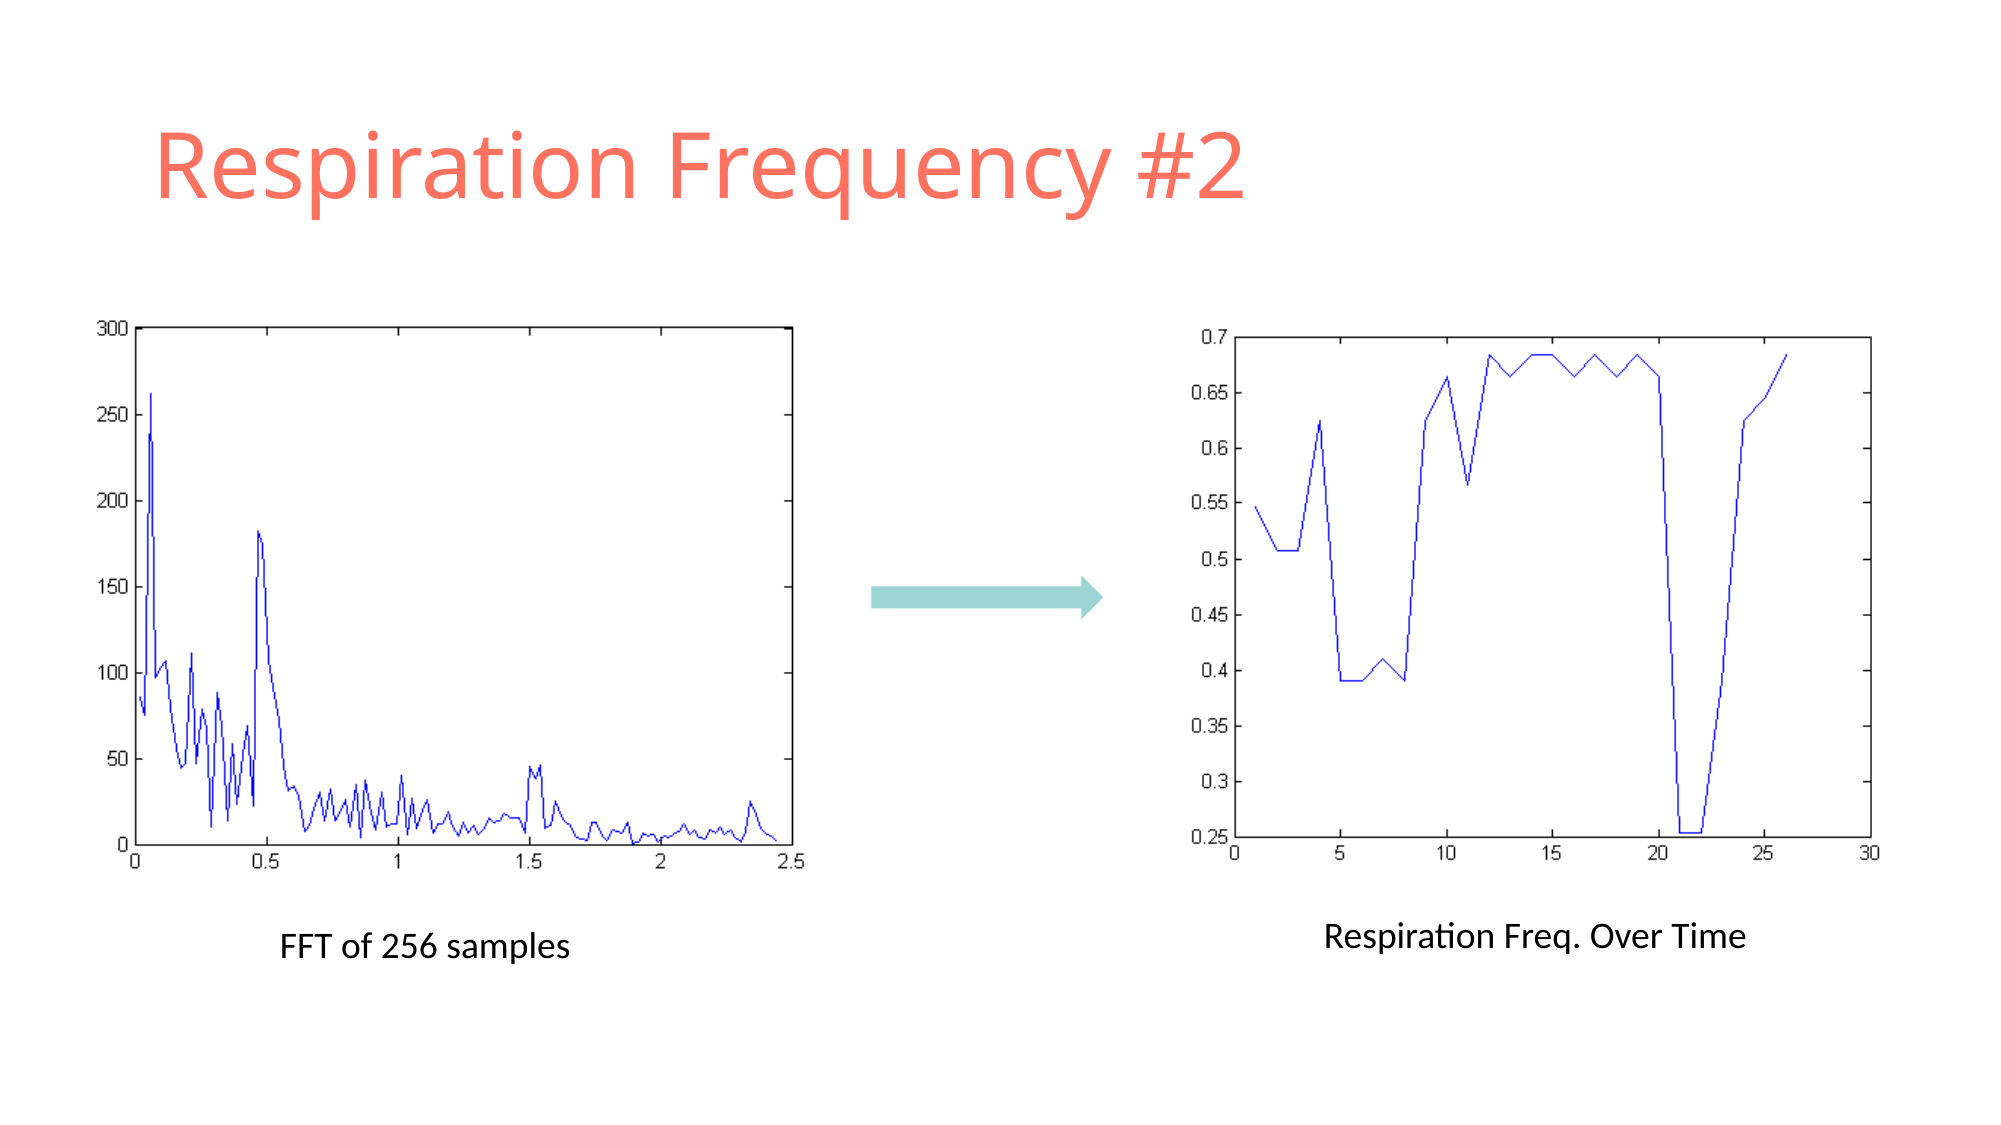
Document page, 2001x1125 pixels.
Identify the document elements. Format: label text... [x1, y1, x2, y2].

text_box FFT of 256 samples [265, 914, 632, 974]
picture [1128, 290, 1948, 905]
text_box [872, 572, 1105, 622]
title Respiration Frequency #2 [137, 59, 1863, 278]
text_box Respiration Freq. Over Time [1308, 905, 1768, 964]
picture [25, 280, 872, 914]
